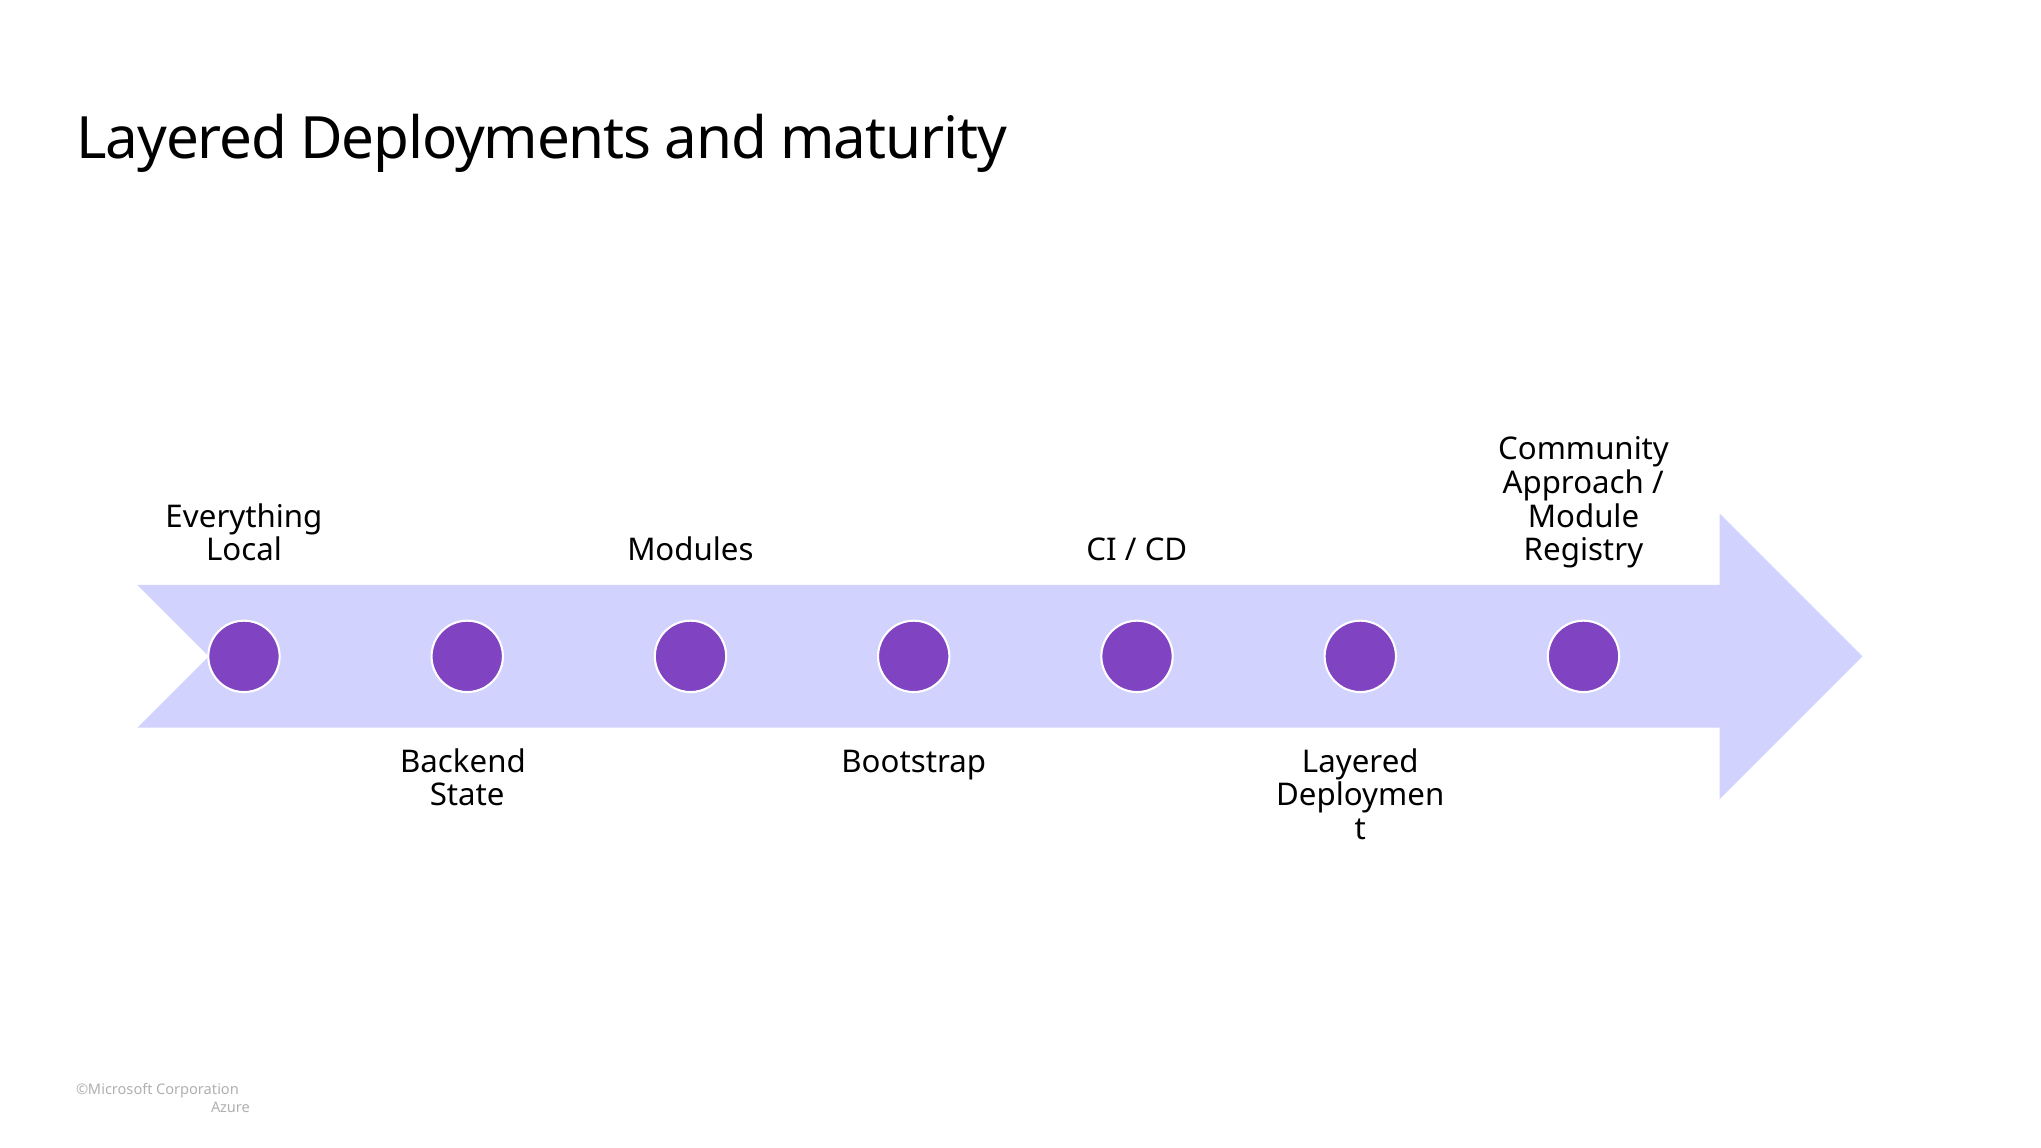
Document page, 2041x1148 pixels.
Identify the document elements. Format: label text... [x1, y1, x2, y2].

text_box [137, 299, 1863, 1014]
title Layered Deployments and maturity [76, 103, 1969, 172]
